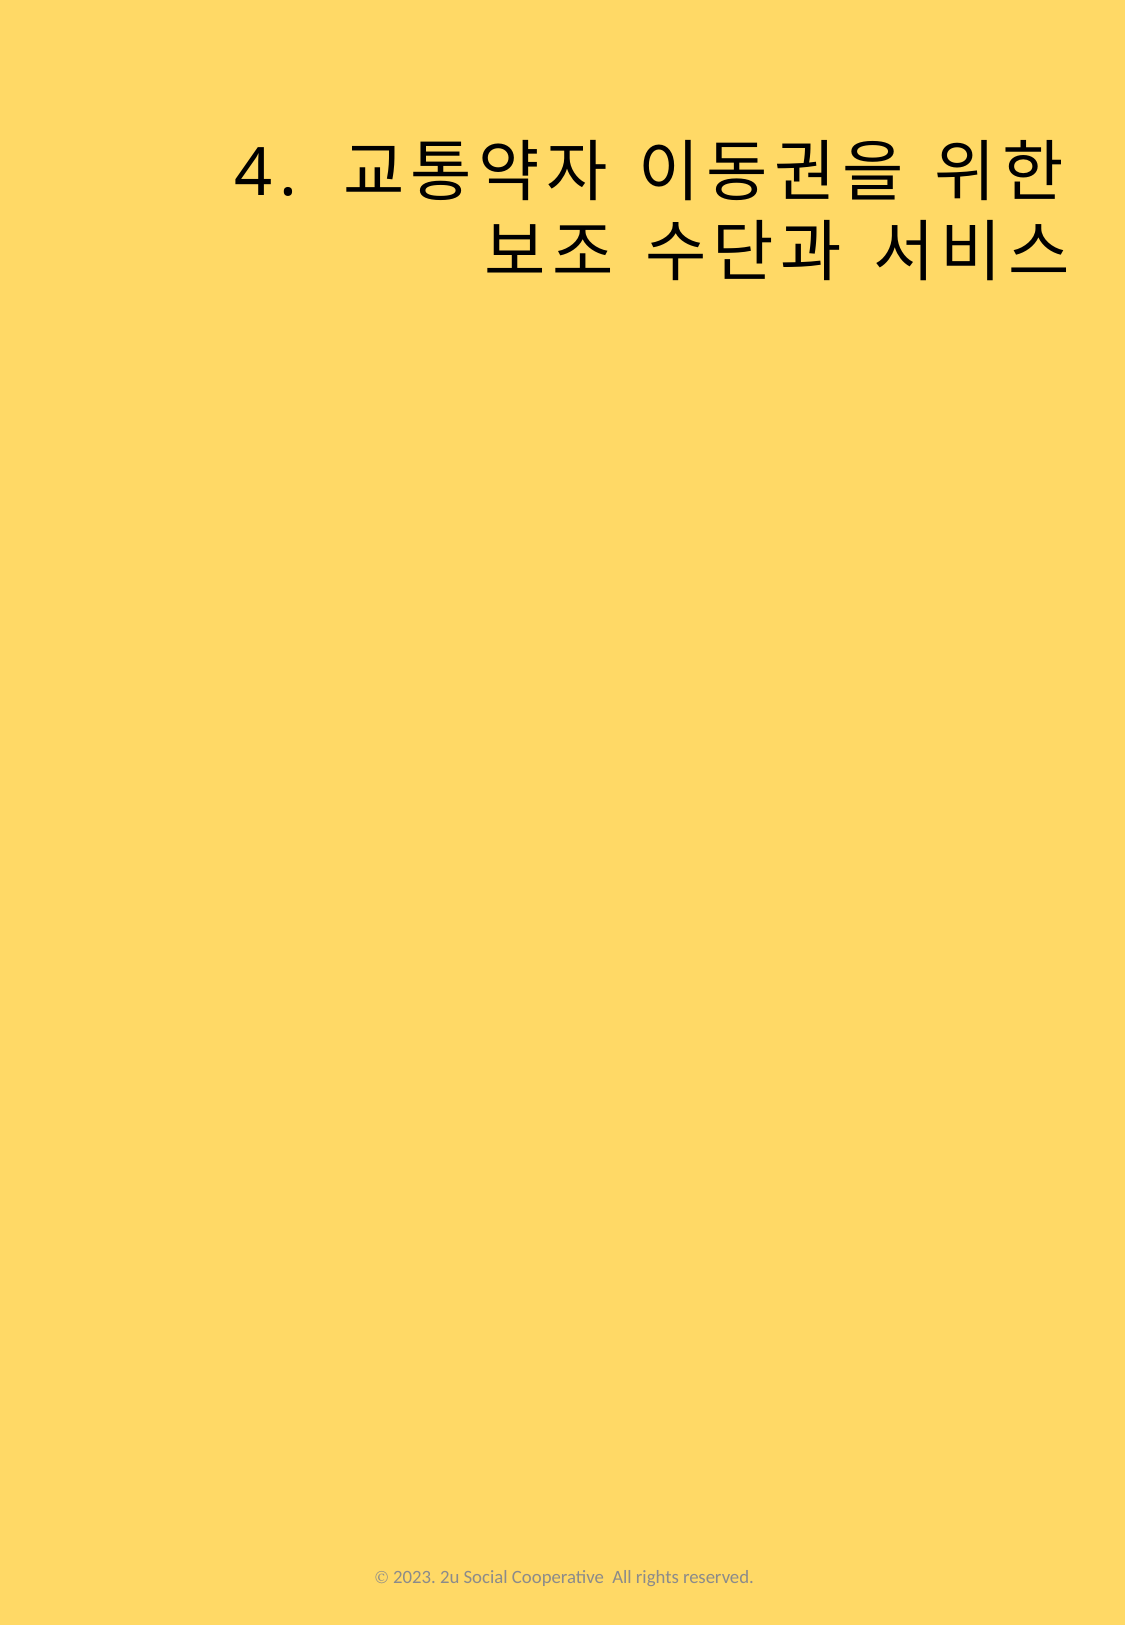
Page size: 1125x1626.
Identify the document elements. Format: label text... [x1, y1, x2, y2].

text_box 4. 교통약자 이동권을 위한 보조 수단과 서비스 [92, 120, 1086, 440]
footer Ⓒ 2023. 2u Social Cooperative All rights reserved. [353, 1550, 775, 1603]
